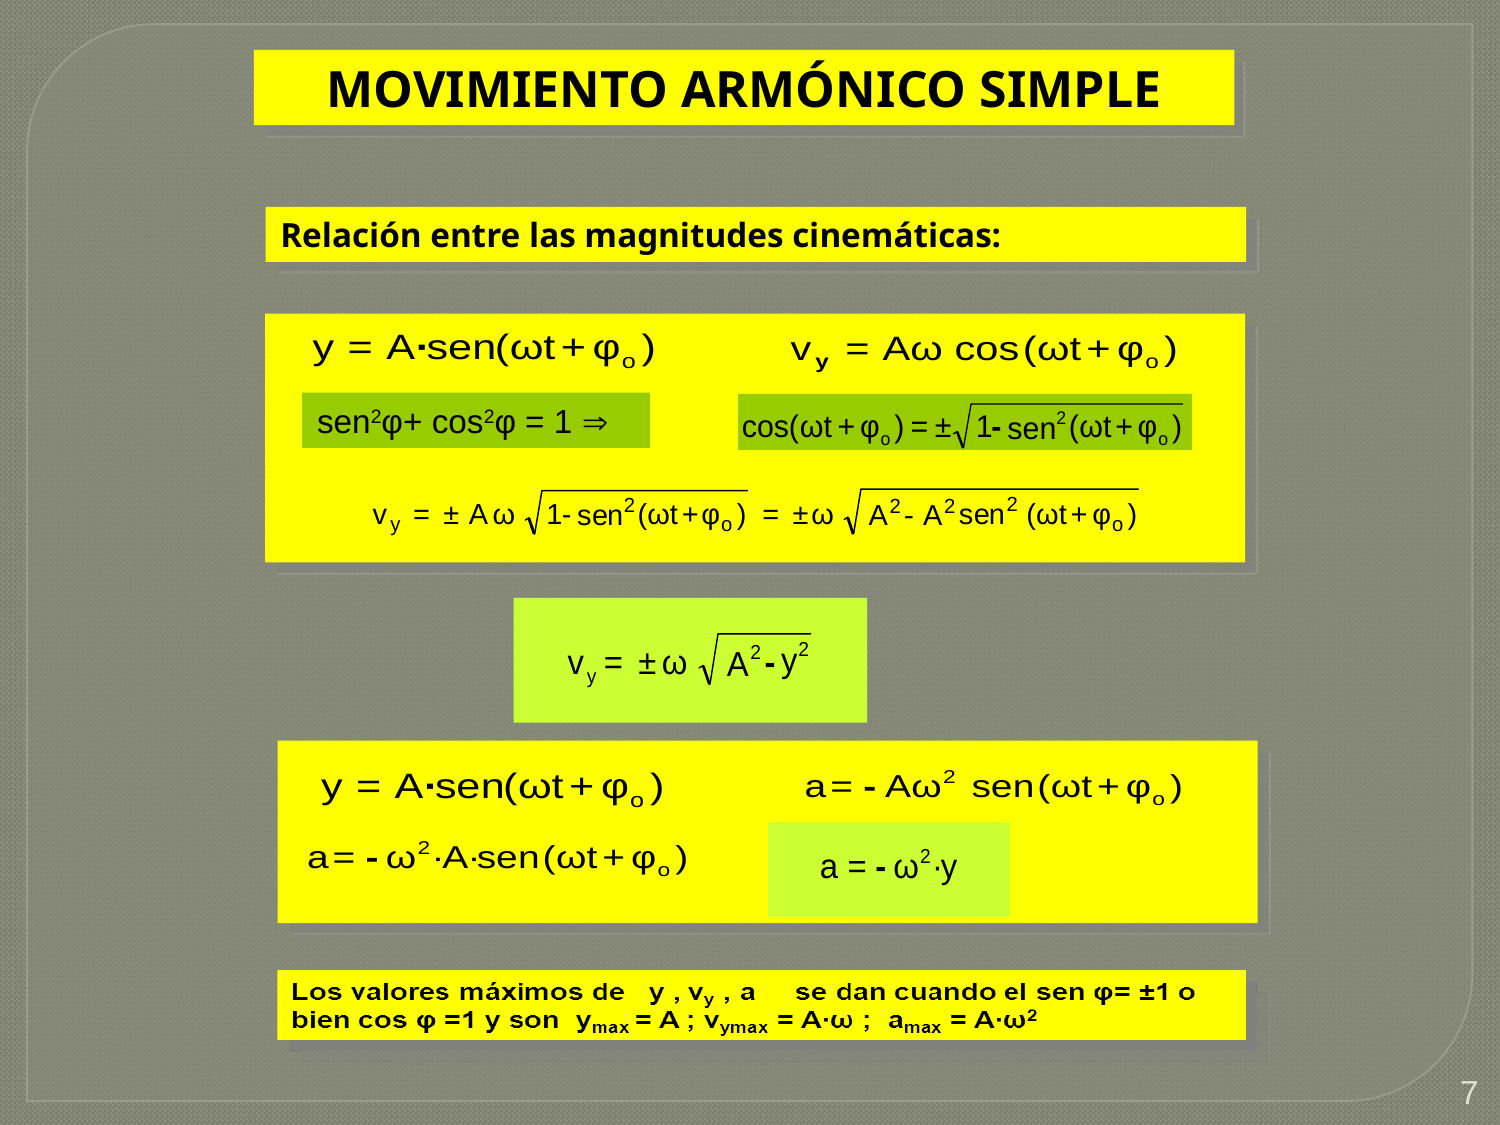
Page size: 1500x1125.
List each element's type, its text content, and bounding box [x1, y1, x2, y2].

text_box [767, 822, 1011, 918]
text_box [361, 480, 1152, 545]
text_box MOVIMIENTO ARMÓNICO SIMPLE [253, 49, 1235, 126]
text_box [289, 323, 679, 378]
text_box sen2φ+ cos2φ = 1  [302, 392, 651, 448]
picture [0, 0, 1500, 1125]
text_box [277, 740, 1258, 924]
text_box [287, 833, 708, 885]
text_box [785, 763, 1203, 814]
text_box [768, 325, 1199, 381]
text_box [265, 313, 1246, 563]
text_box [737, 393, 1202, 457]
text_box [277, 970, 1258, 1057]
text_box Relación entre las magnitudes cinemáticas: [265, 206, 1247, 262]
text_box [513, 597, 868, 723]
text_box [297, 763, 687, 817]
slide_number 7 [1417, 1068, 1494, 1114]
